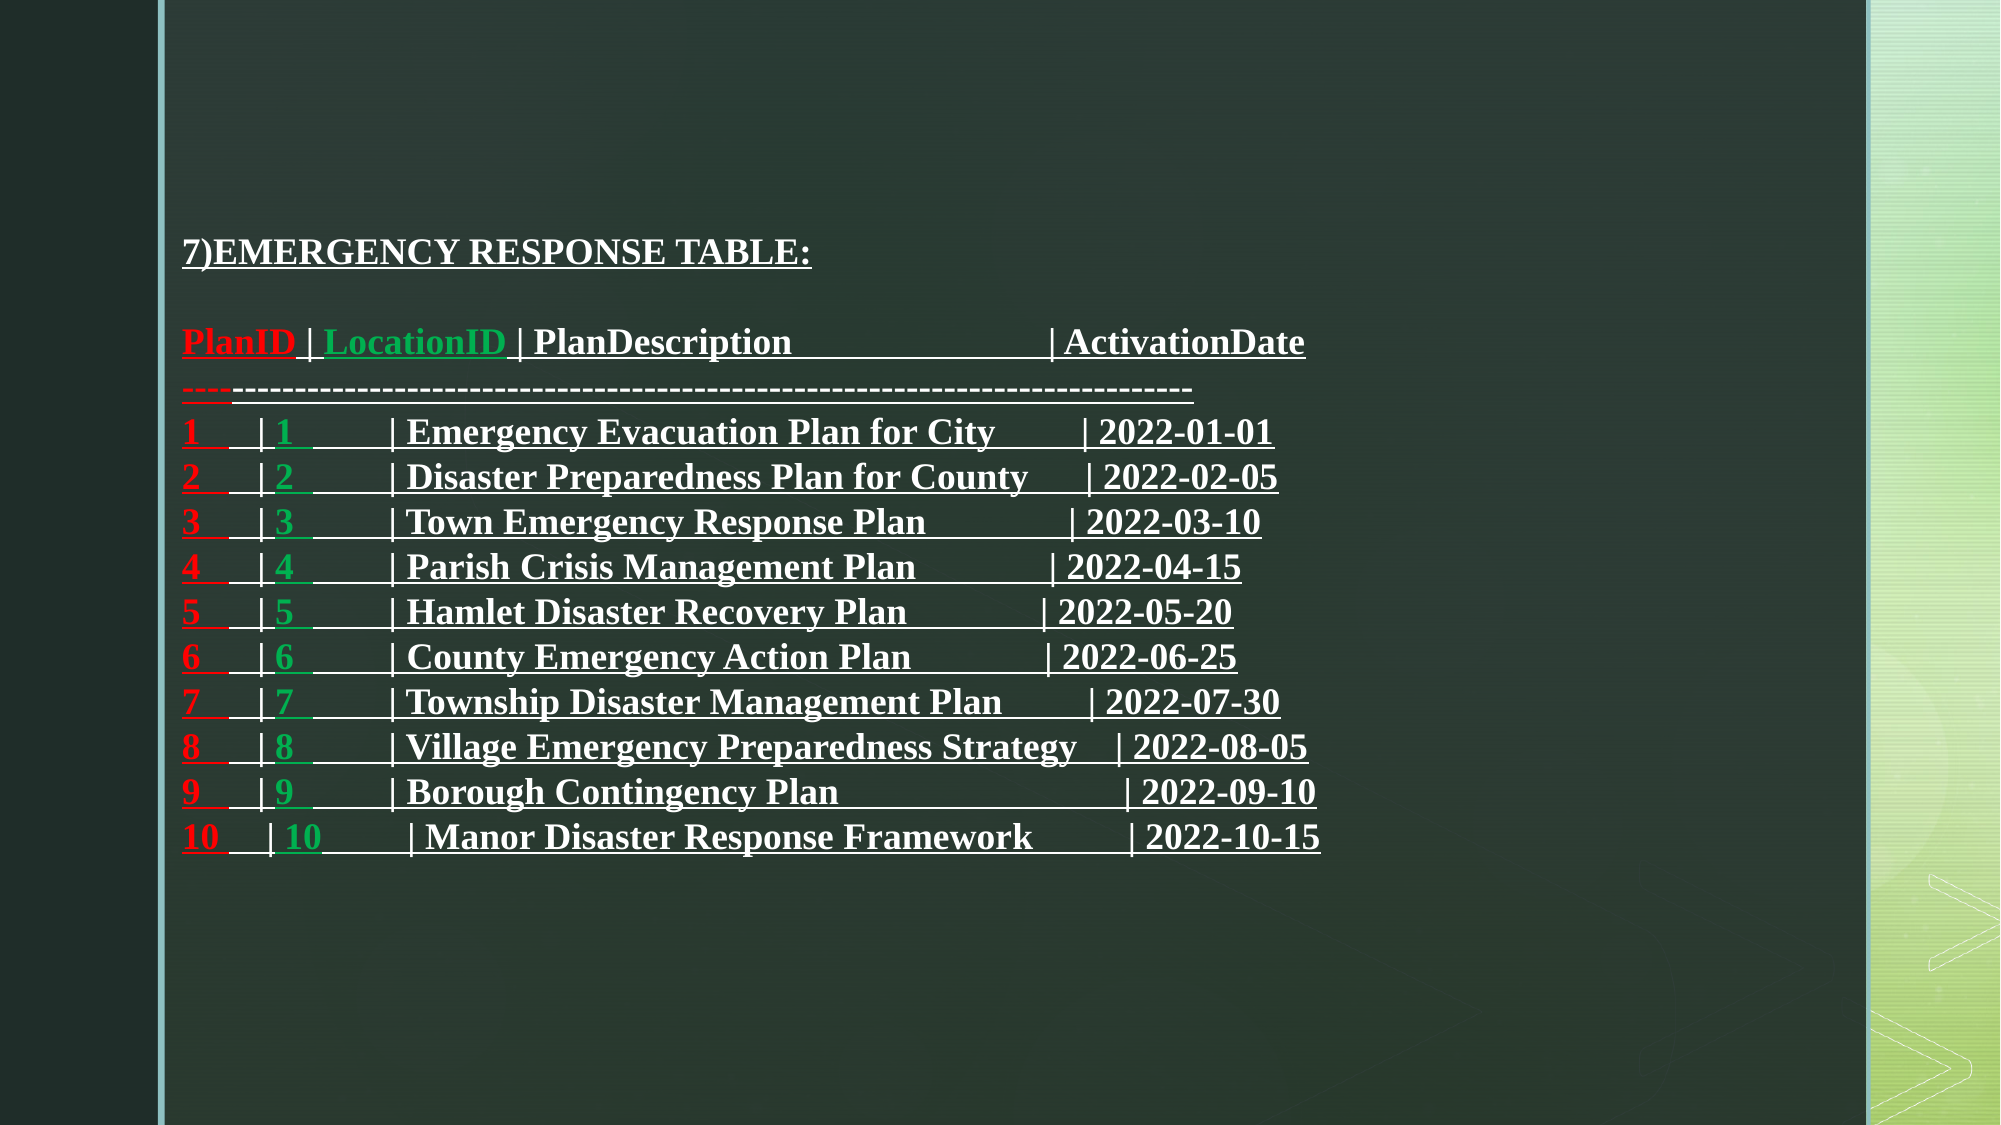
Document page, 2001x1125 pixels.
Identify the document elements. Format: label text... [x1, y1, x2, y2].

text_box 7)EMERGENCY RESPONSE TABLE: PlanID | LocationID | PlanDescription | ActivationDate --------------------------------------------------------------------------------- 1 | 1 | Emergency Evacuation Plan for City | 2022-01-01 2 | 2 | Disaster Preparedness Plan for County | 2022-02-05 3 | 3 | Town Emergency Response Plan | 2022-03-10 4 | 4 | Parish Crisis Management Plan | 2022-04-15 5 | 5 | Hamlet Disaster Recovery Plan | 2022-05-20 6 | 6 | County Emergency Action Plan | 2022-06-25 7 | 7 | Township Disaster Management Plan | 2022-07-30 8 | 8 | Village Emergency Preparedness Strategy | 2022-08-05 9 | 9 | Borough Contingency Plan | 2022-09-10 10 | 10 | Manor Disaster Response Framework | 2022-10-15 [167, 174, 1789, 865]
picture [1871, 0, 2001, 1125]
